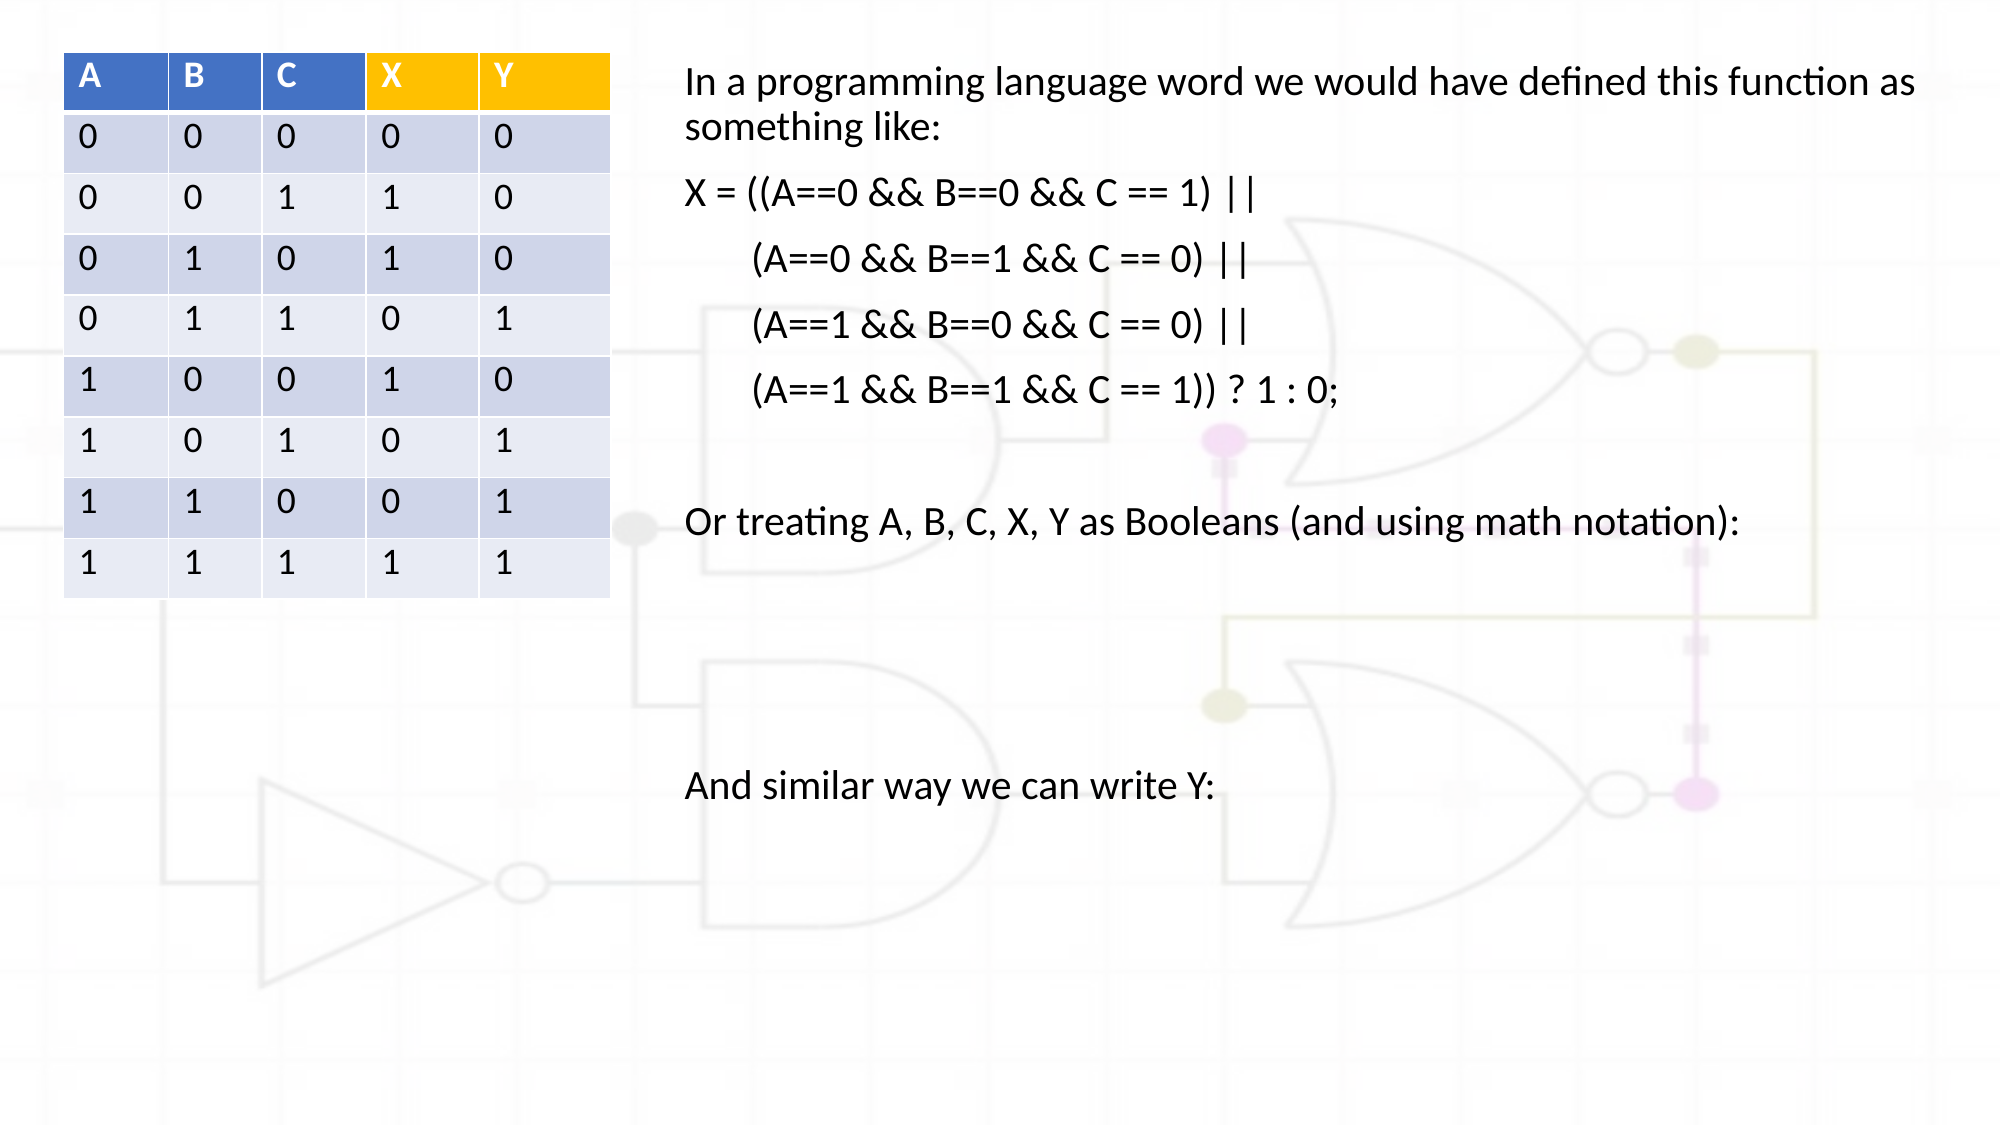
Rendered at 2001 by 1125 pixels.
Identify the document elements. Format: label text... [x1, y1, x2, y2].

table_cell 1 [367, 539, 478, 598]
table_cell 0 [367, 418, 478, 477]
table_cell 1 [169, 478, 261, 538]
table_cell 1 [263, 296, 365, 355]
table_header C [263, 53, 365, 110]
table_cell 1 [263, 174, 365, 233]
table_cell 0 [263, 115, 365, 173]
table_cell 1 [64, 357, 168, 416]
table_header A [64, 53, 168, 110]
table_cell 1 [263, 539, 365, 598]
table_cell 0 [480, 174, 610, 233]
table_cell 1 [169, 539, 261, 598]
table_cell 0 [169, 357, 261, 416]
table_cell 1 [480, 296, 610, 355]
table_cell 0 [169, 115, 261, 173]
table_cell 1 [367, 357, 478, 416]
table_header B [169, 53, 261, 110]
table_cell 0 [263, 357, 365, 416]
table_cell 1 [64, 418, 168, 477]
table_cell 0 [367, 296, 478, 355]
table_cell 0 [480, 115, 610, 173]
table_header Y [480, 53, 610, 110]
table_cell 0 [480, 357, 610, 416]
table_cell 1 [367, 235, 478, 294]
table_cell 1 [480, 418, 610, 477]
table_cell 0 [169, 174, 261, 233]
table_cell 0 [64, 296, 168, 355]
table_cell 0 [263, 235, 365, 294]
table_cell 0 [169, 418, 261, 477]
table_cell 0 [367, 478, 478, 538]
table_cell 1 [480, 539, 610, 598]
table_cell 0 [263, 478, 365, 538]
table_cell 1 [169, 235, 261, 294]
table_cell 0 [367, 115, 478, 173]
table_cell 0 [480, 235, 610, 294]
table_cell 1 [64, 539, 168, 598]
table_cell 0 [64, 115, 168, 173]
table_cell 1 [64, 478, 168, 538]
table_cell 1 [169, 296, 261, 355]
table_cell 1 [263, 418, 365, 477]
table_header X [367, 53, 478, 110]
table_cell 0 [64, 235, 168, 294]
table_cell 0 [64, 174, 168, 233]
table_cell 1 [367, 174, 478, 233]
table_cell 1 [480, 478, 610, 538]
